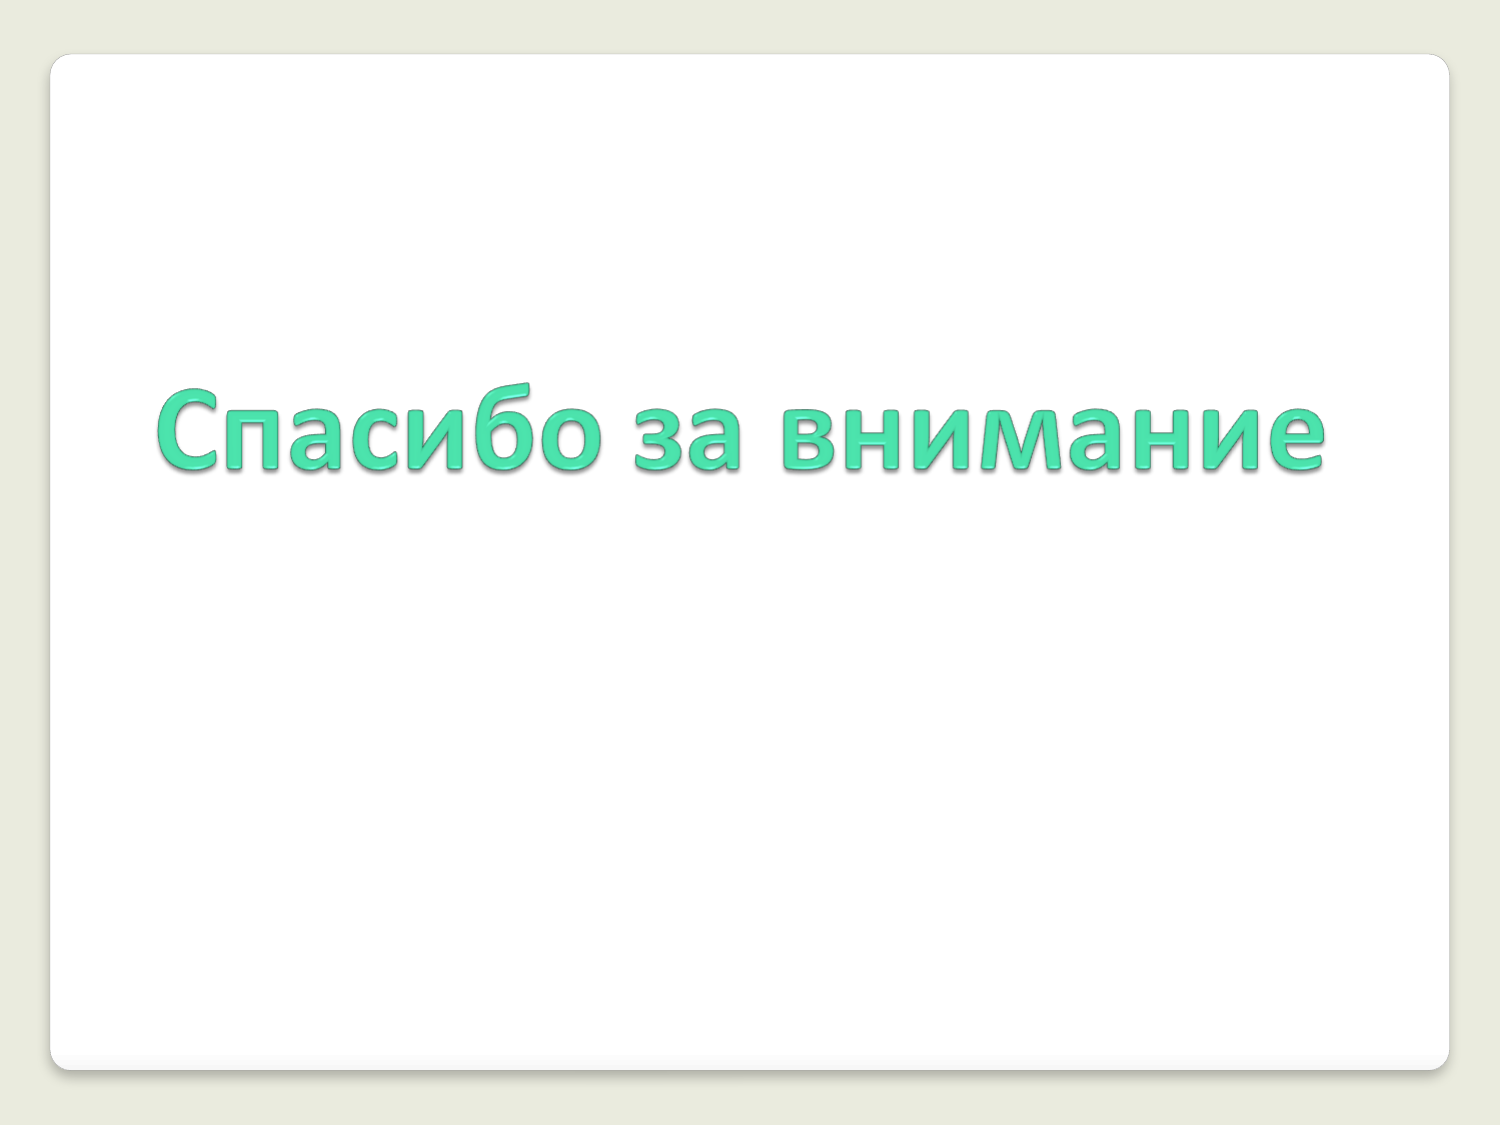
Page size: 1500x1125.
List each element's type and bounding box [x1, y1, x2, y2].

picture [70, 140, 1439, 1014]
